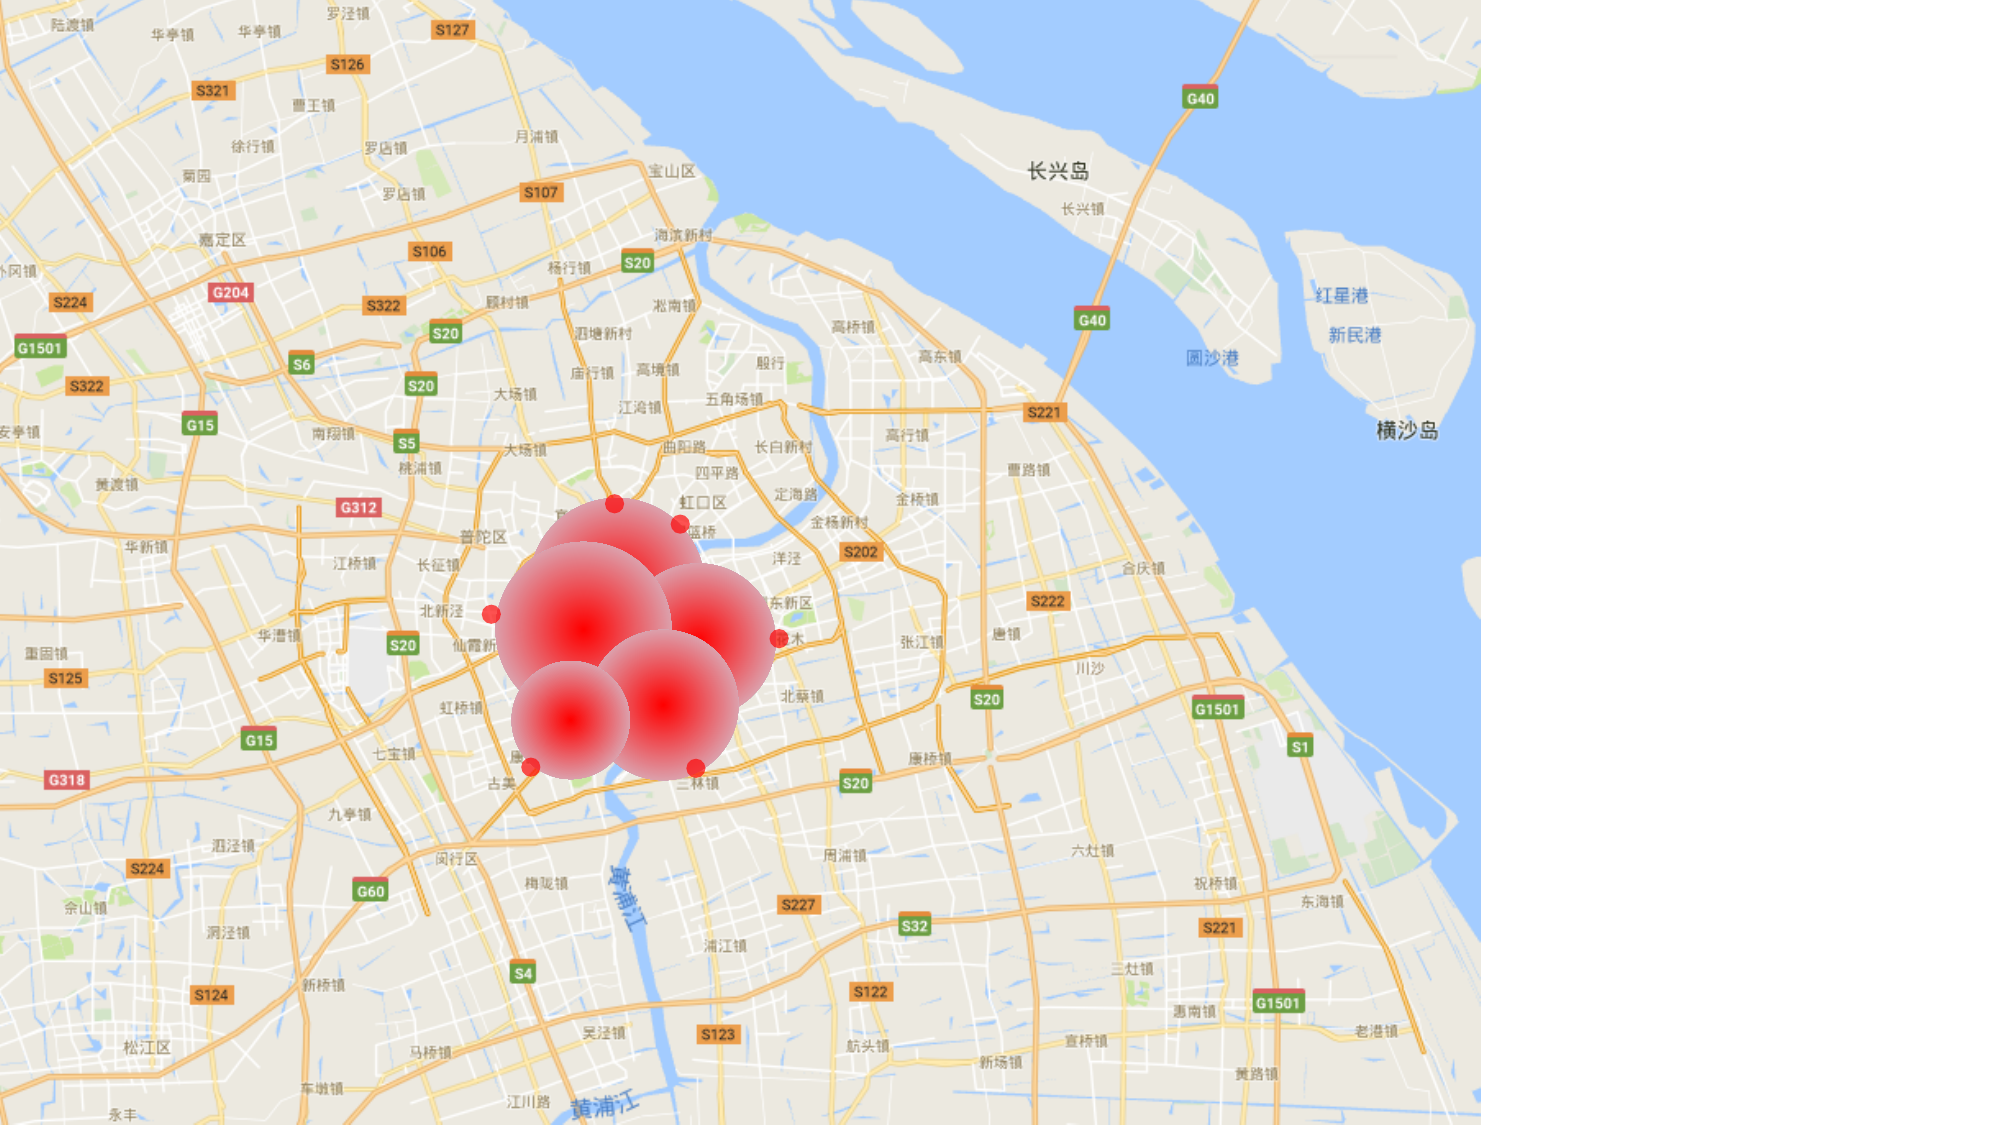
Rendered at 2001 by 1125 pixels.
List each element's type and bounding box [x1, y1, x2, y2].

text_box [0, 0, 1481, 1125]
